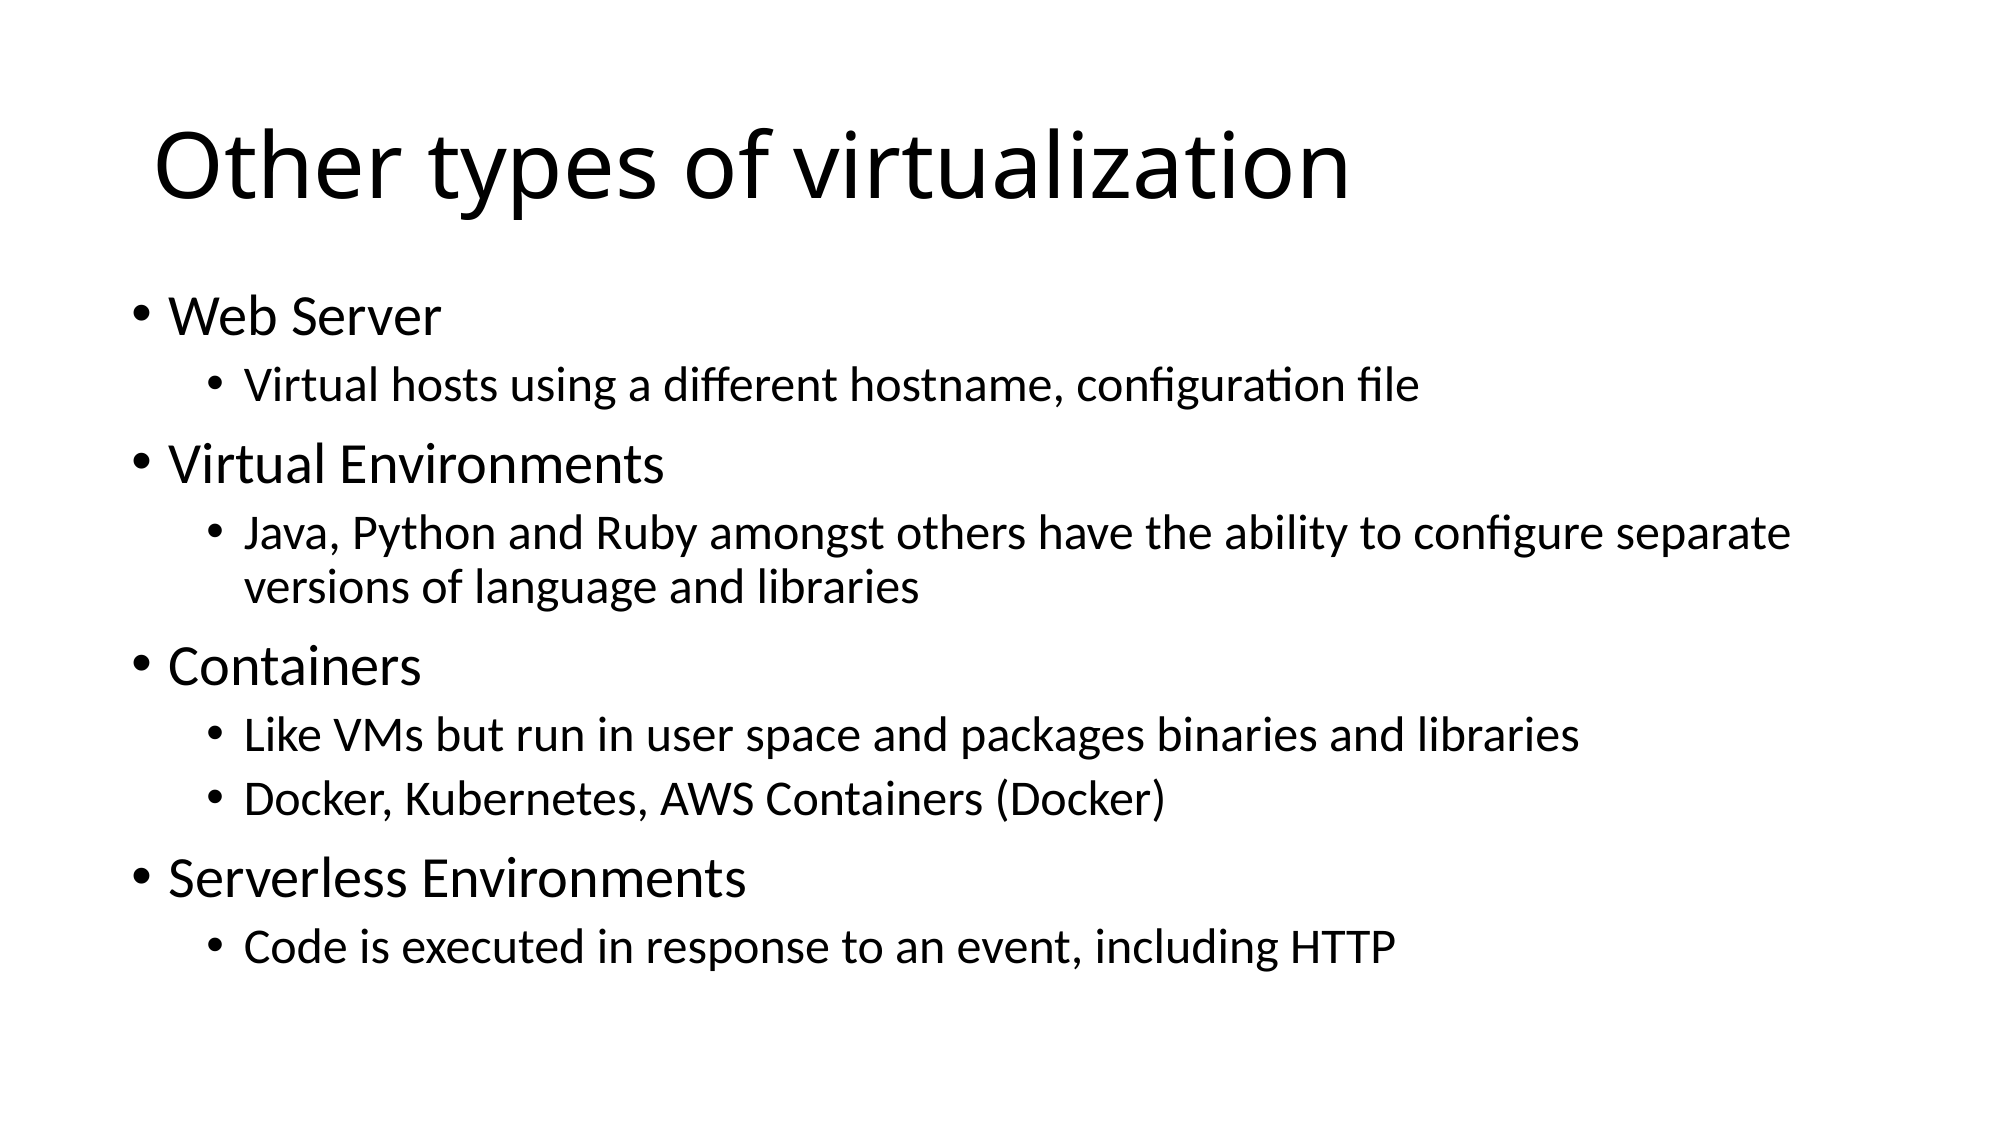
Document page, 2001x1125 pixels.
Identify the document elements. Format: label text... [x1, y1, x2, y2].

list Web Server Virtual hosts using a different hostname, configuration file Virtual Environments Java, Python and Ruby amongst others have the ability to configure separate versions of language and libraries Containers Like VMs but run in user space and packages binaries and libraries Docker, Kubernetes, AWS Containers (Docker) Serverless Environments Code is executed in response to an event, including HTTP [116, 277, 1863, 1021]
title Other types of virtualization [137, 59, 1863, 277]
